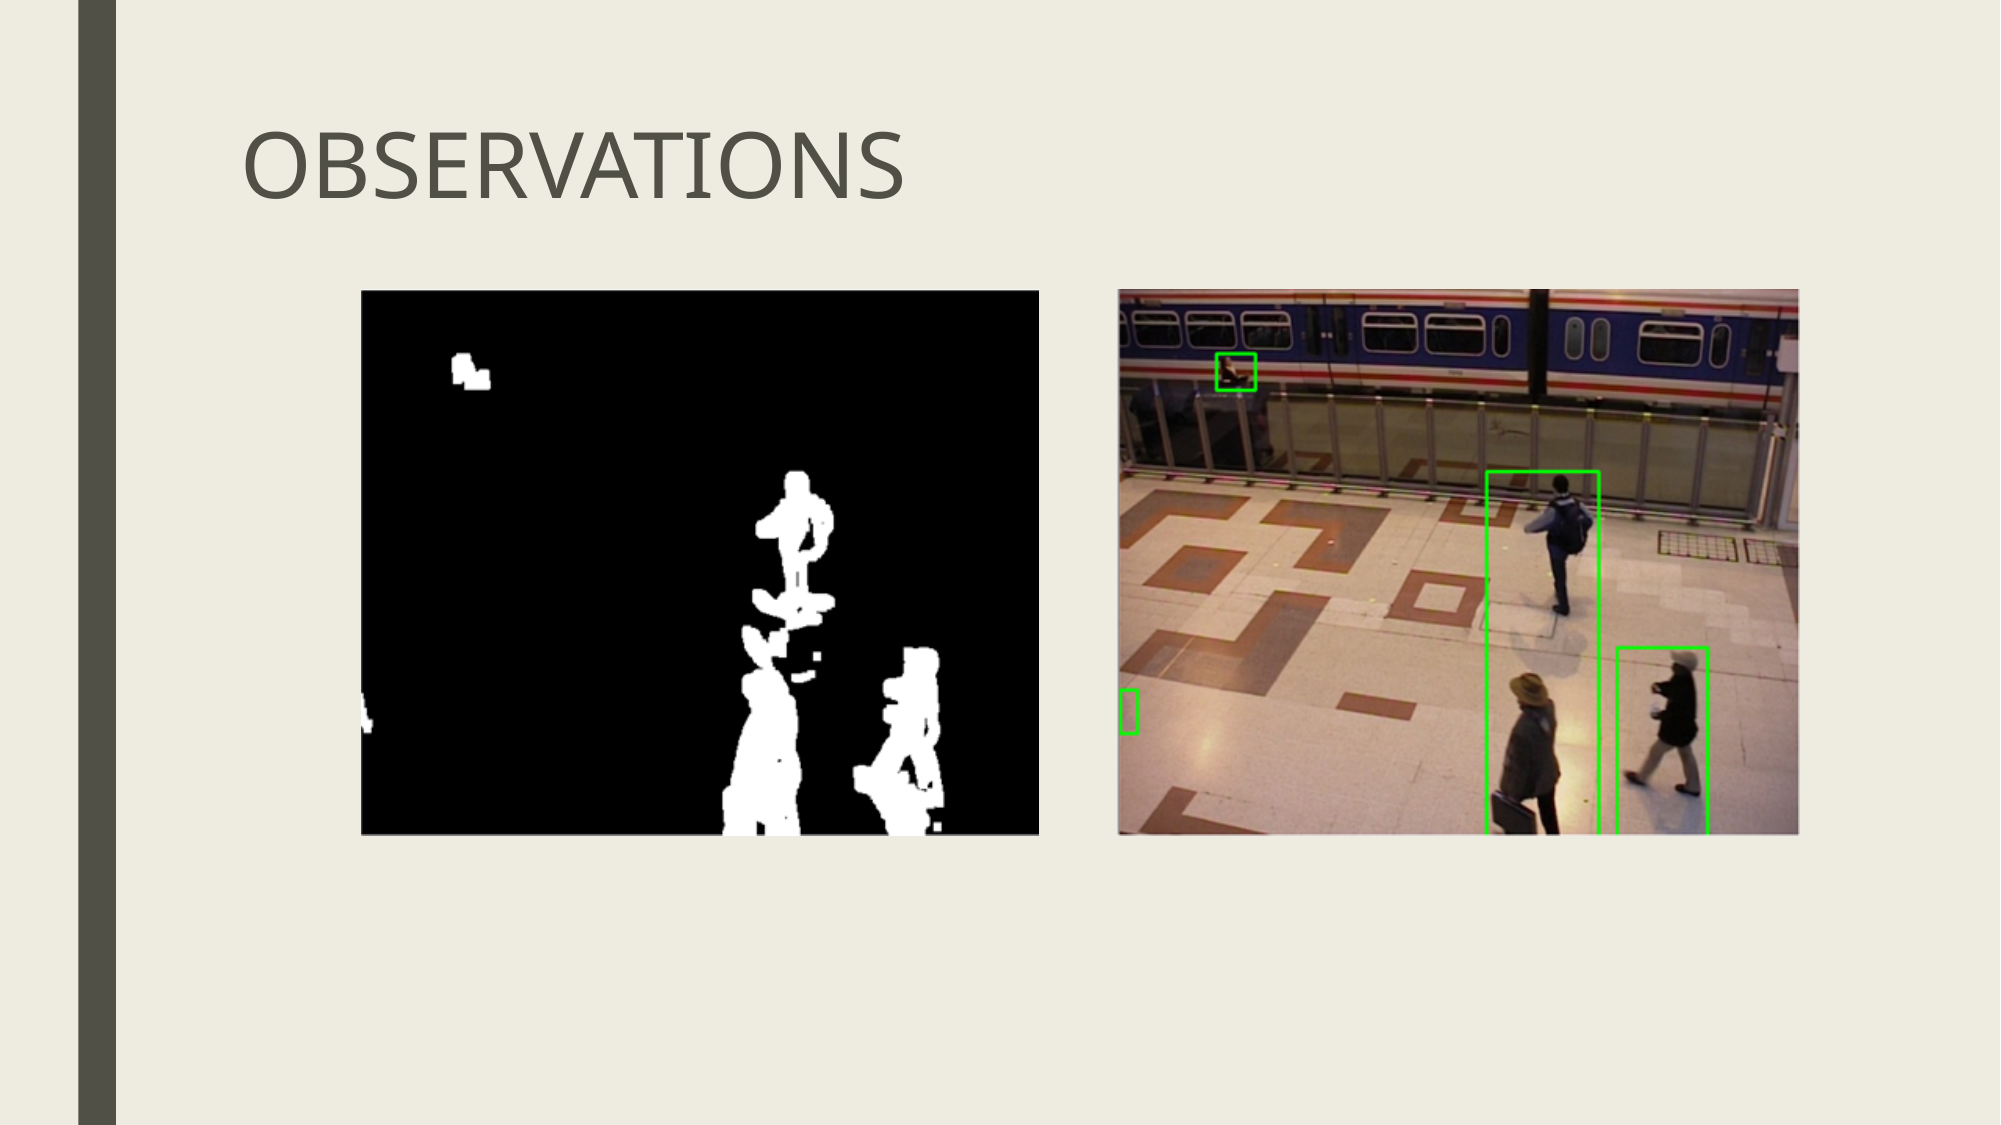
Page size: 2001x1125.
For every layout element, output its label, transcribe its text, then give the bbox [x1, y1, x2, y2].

picture [361, 288, 1039, 836]
title OBSERVATIONS [225, 112, 1800, 357]
picture [1117, 288, 1800, 836]
